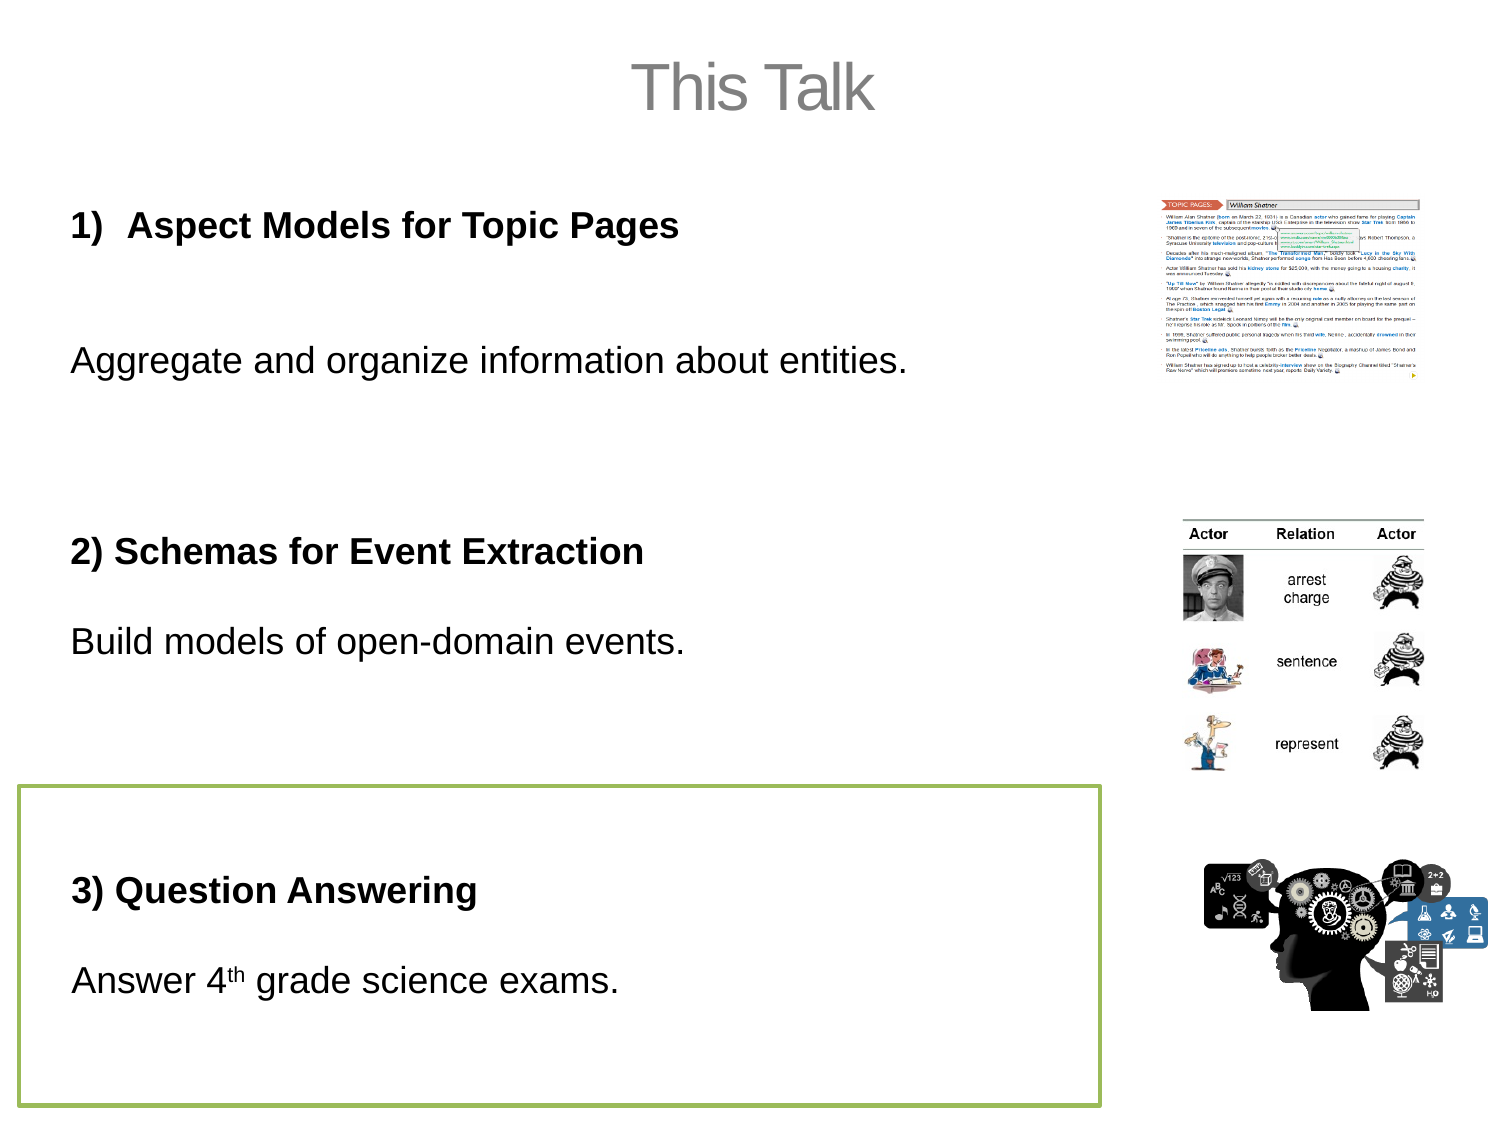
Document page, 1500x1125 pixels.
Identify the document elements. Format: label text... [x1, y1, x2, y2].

picture [1156, 192, 1426, 384]
text_box Aspect Models for Topic Pages Aggregate and organize information about entities. [55, 193, 1133, 388]
text_box 3) Question Answering Answer 4th grade science exams. [56, 859, 1134, 1009]
picture [1182, 519, 1426, 772]
title This Talk [55, 2, 1451, 166]
text_box 2) Schemas for Event Extraction Build models of open-domain events. [55, 519, 1133, 669]
picture [1203, 858, 1488, 1011]
text_box [17, 784, 1102, 1108]
